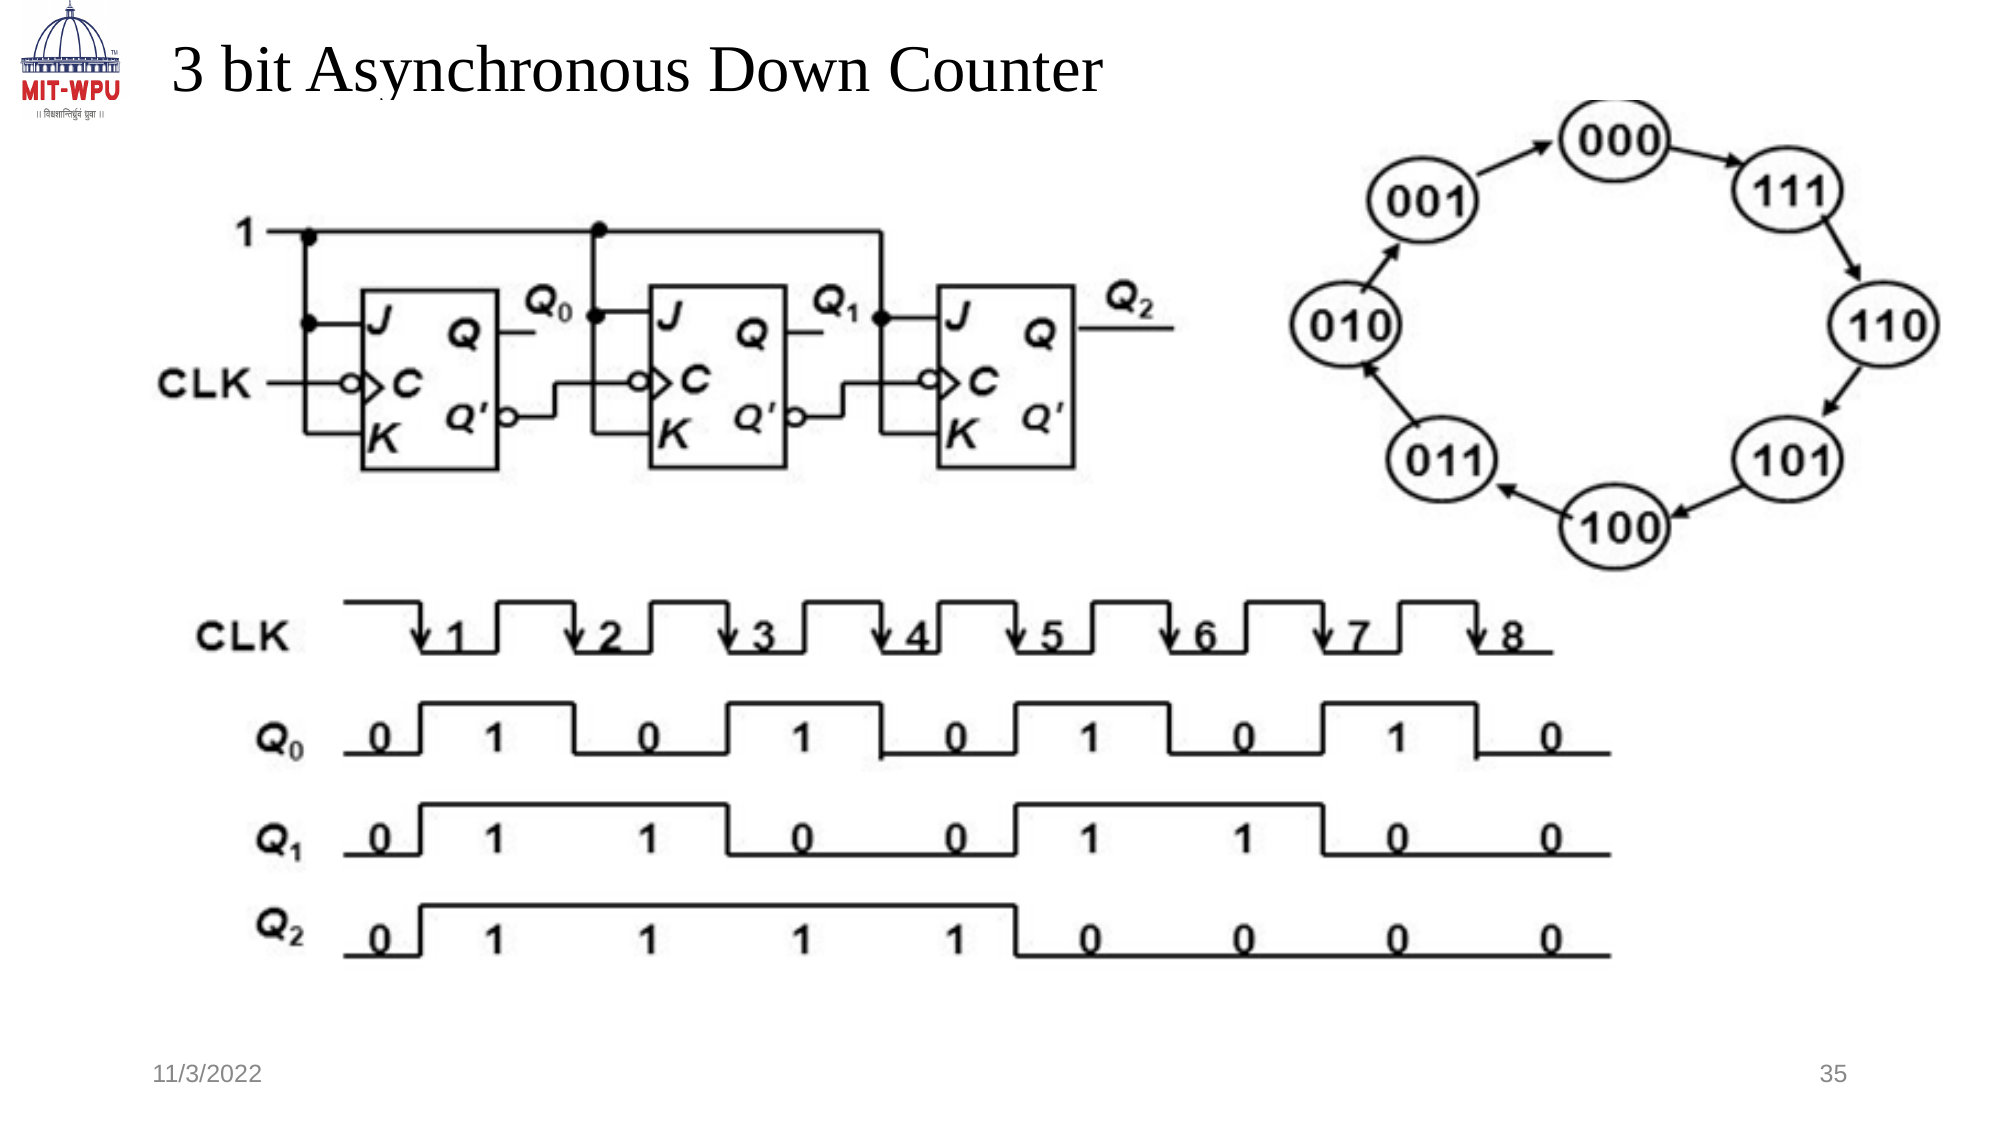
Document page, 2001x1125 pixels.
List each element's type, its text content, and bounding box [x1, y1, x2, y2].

slide_number ‹#› [1412, 1042, 1863, 1103]
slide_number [137, 1042, 588, 1103]
title 3 bit Asynchronous Down Counter [156, 20, 2000, 119]
picture [19, 0, 1943, 1025]
